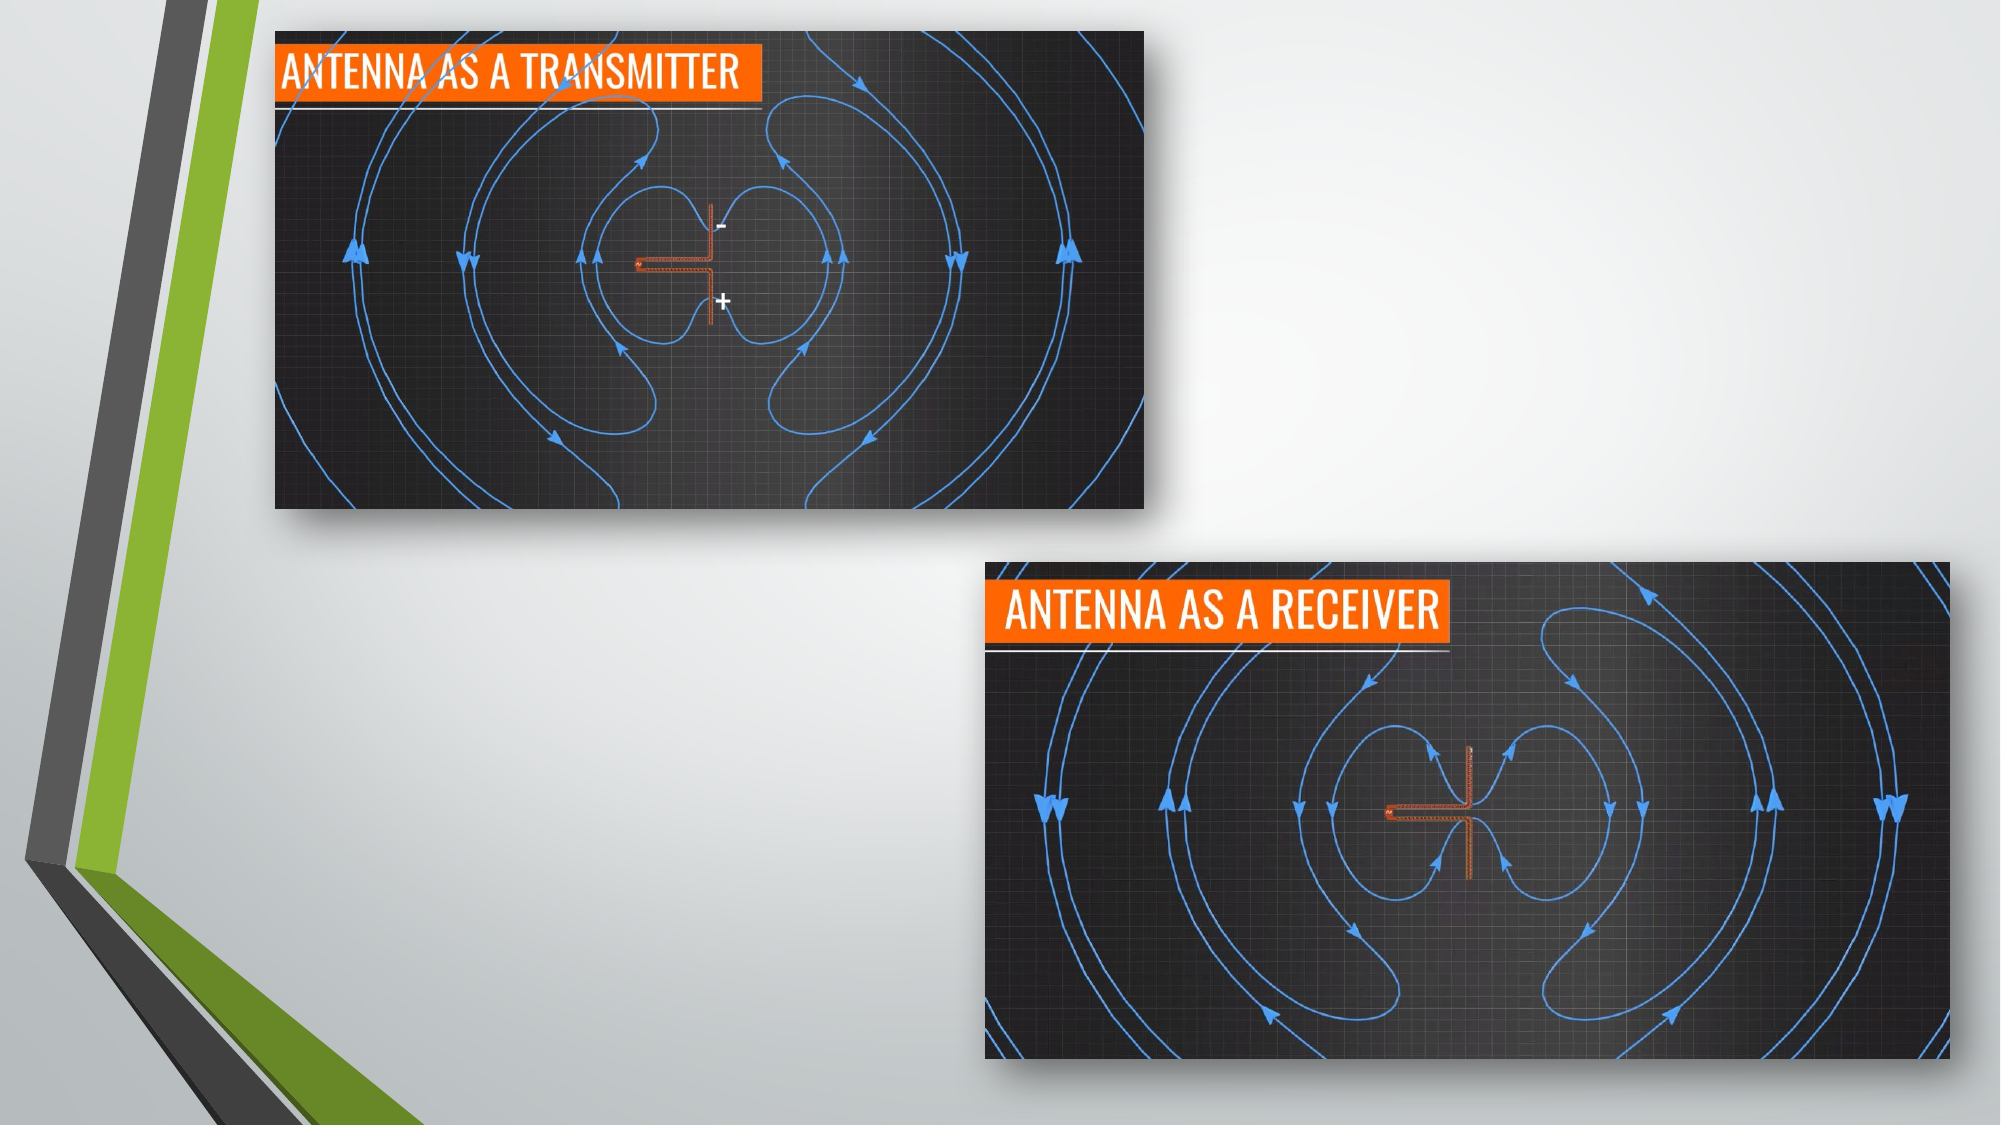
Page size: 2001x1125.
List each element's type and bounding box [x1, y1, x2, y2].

picture [275, 31, 1144, 509]
picture [985, 562, 1950, 1060]
